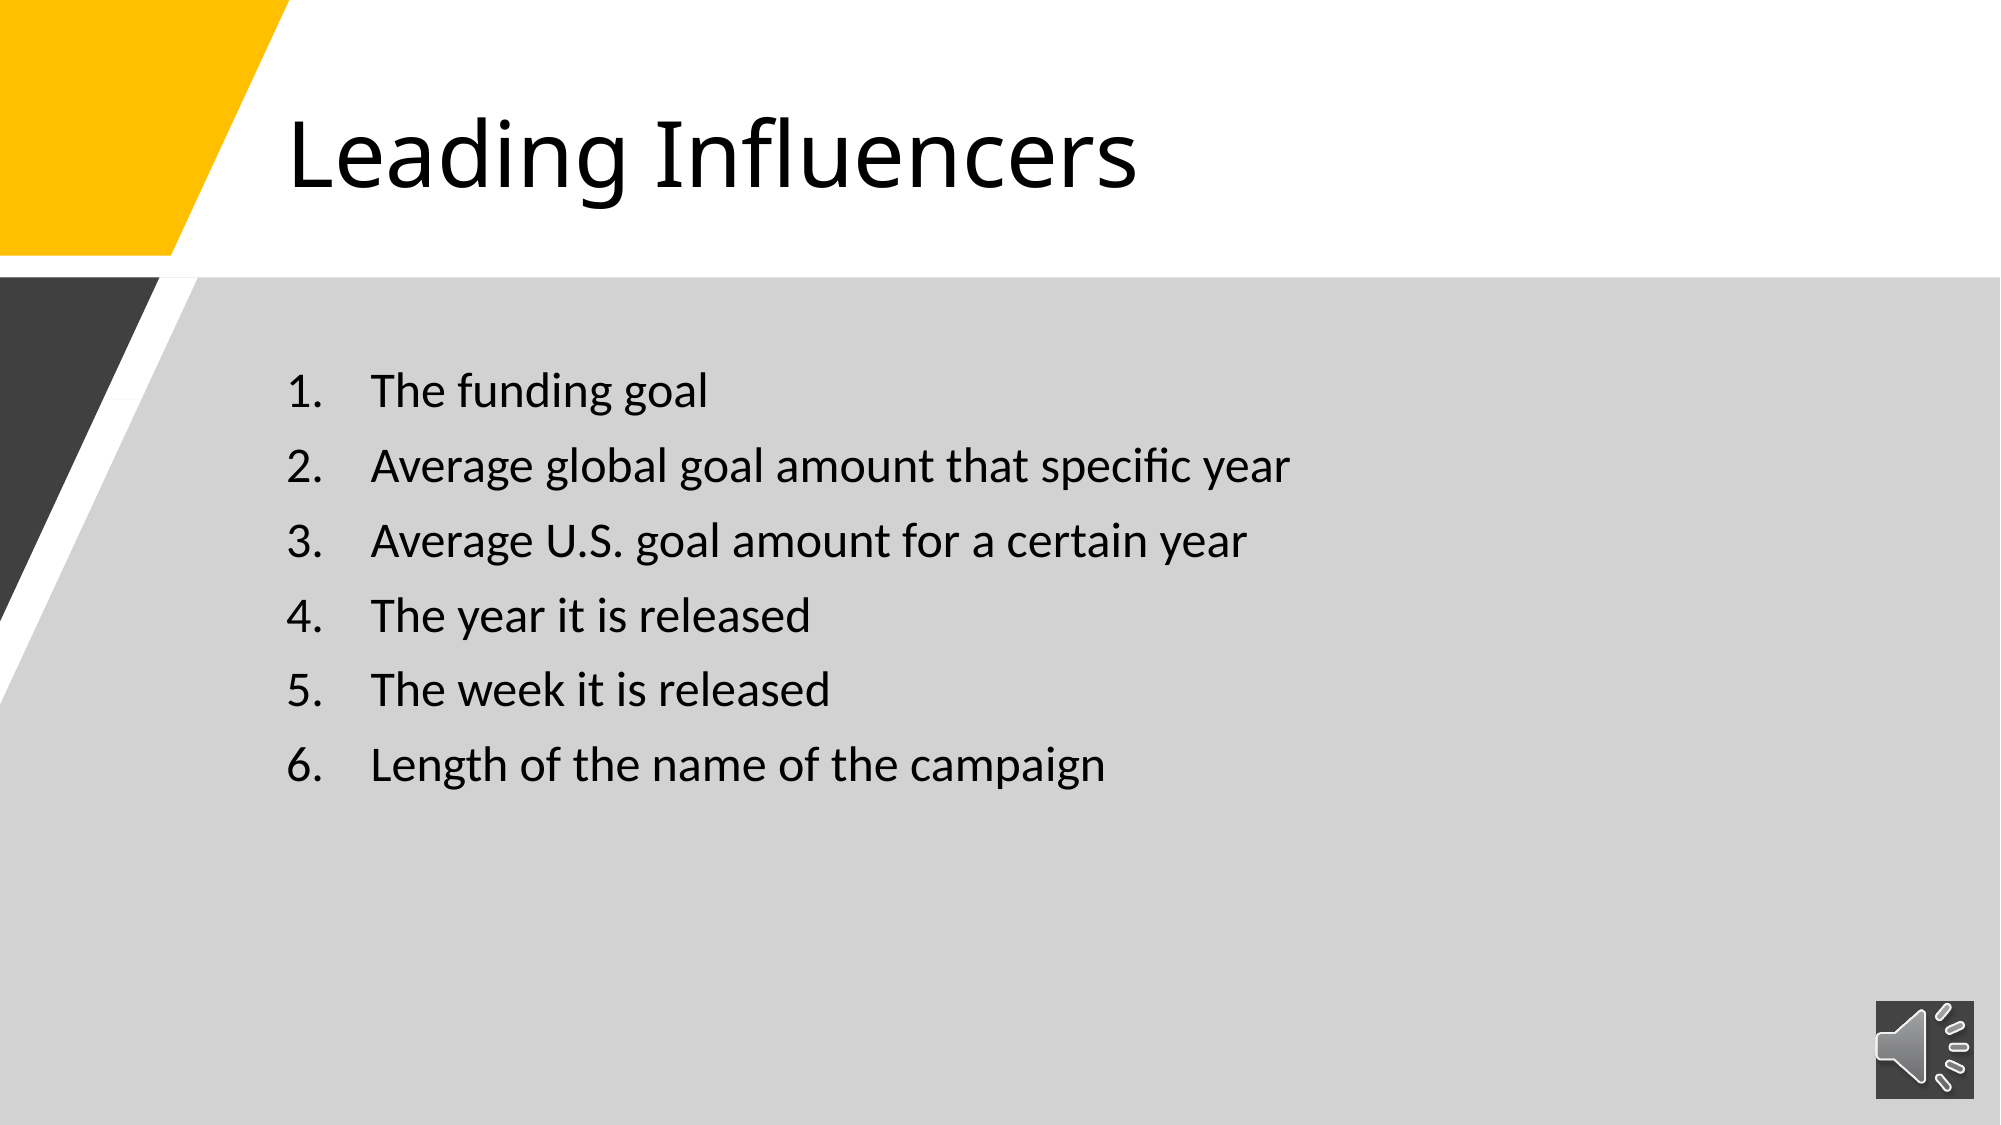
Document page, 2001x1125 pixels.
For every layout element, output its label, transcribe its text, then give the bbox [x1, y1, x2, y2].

text_box [0, 276, 162, 622]
text_box [0, 276, 2000, 1125]
picture [1874, 999, 1975, 1100]
title Leading Influencers [271, 60, 1808, 255]
list The funding goal Average global goal amount that specific year Average U.S. goal amount for a certain year The year it is released The week it is released Length of the name of the campaign [271, 356, 1808, 1020]
text_box [0, 0, 291, 257]
